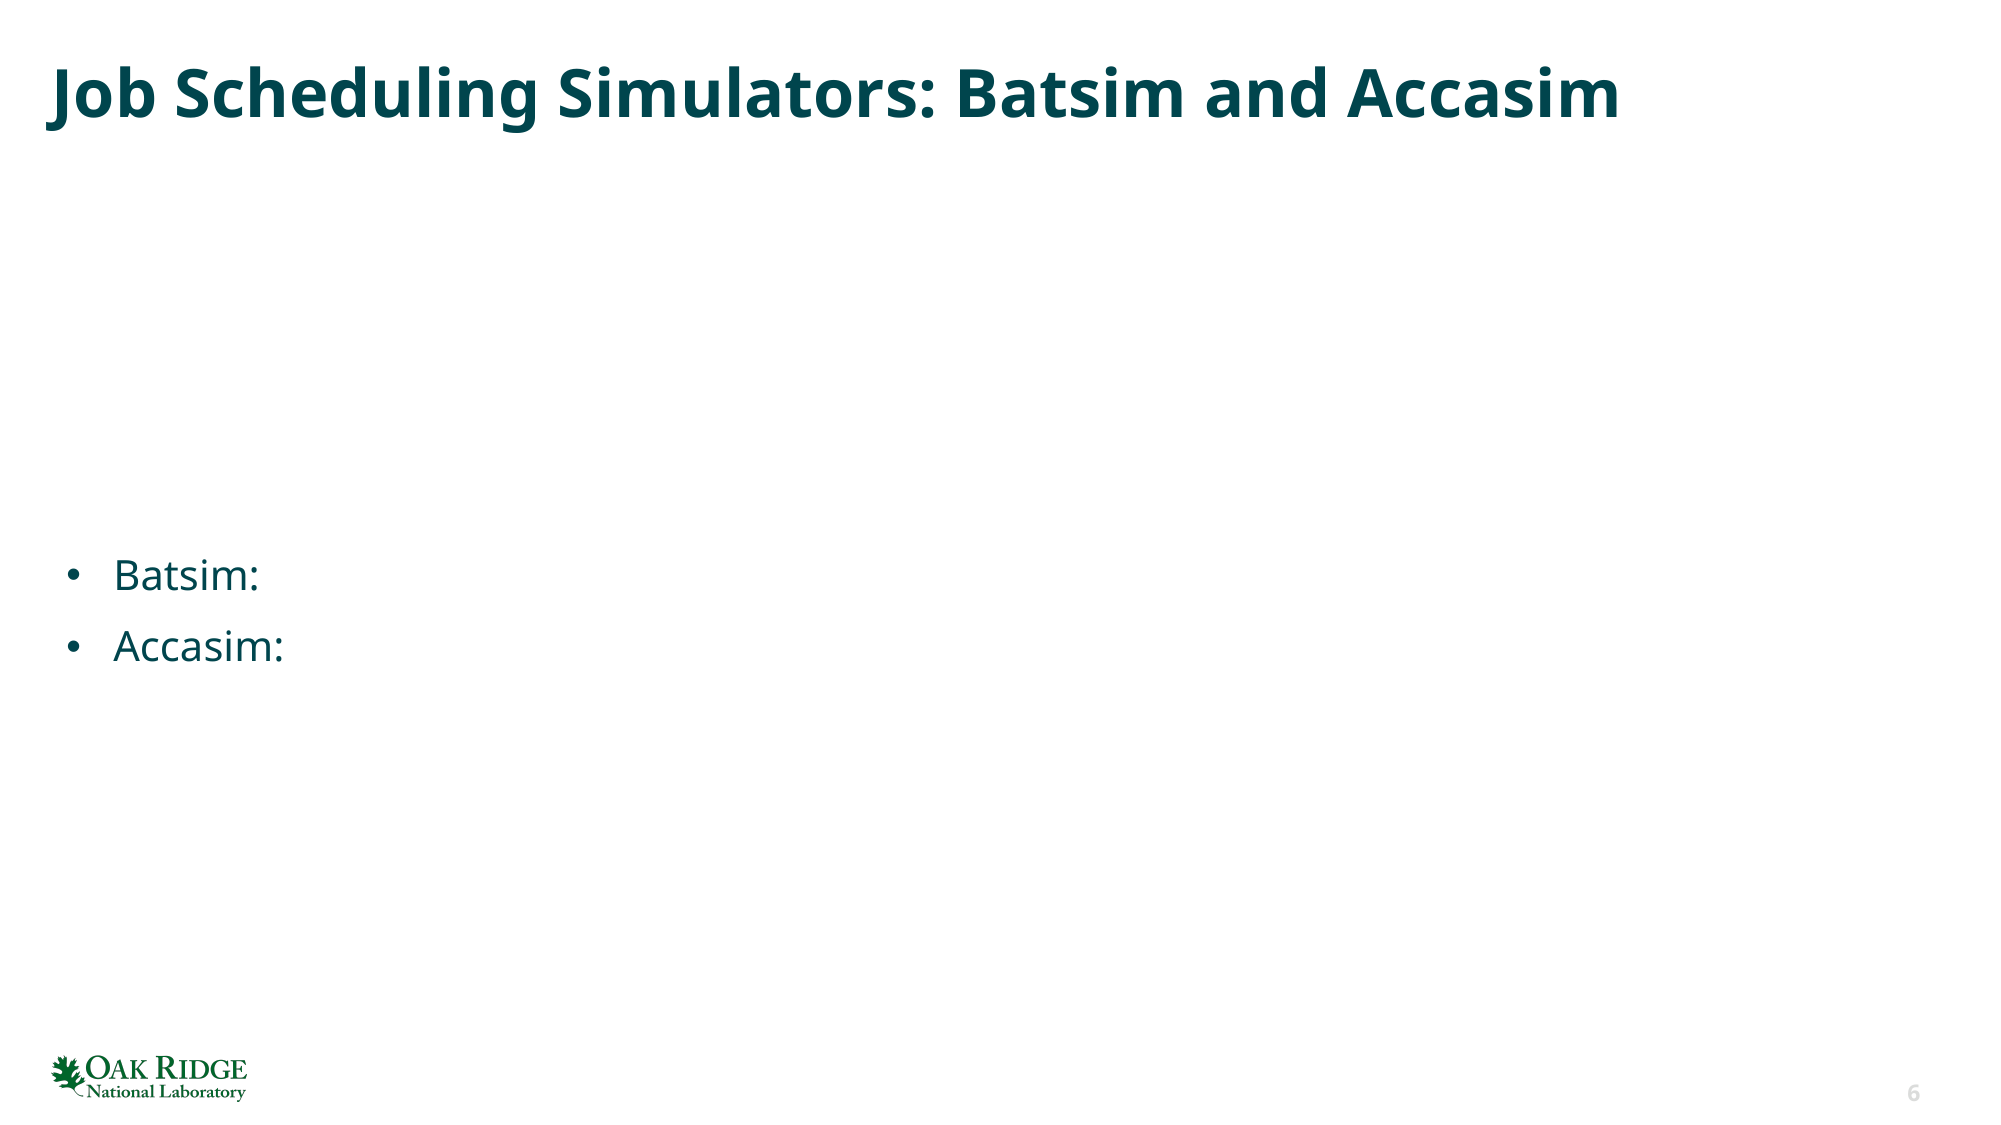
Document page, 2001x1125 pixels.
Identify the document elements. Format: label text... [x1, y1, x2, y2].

title Job Scheduling Simulators: Batsim and Accasim [51, 59, 1937, 206]
text_box Batsim: Accasim: [51, 217, 1937, 1009]
picture [51, 1055, 247, 1102]
